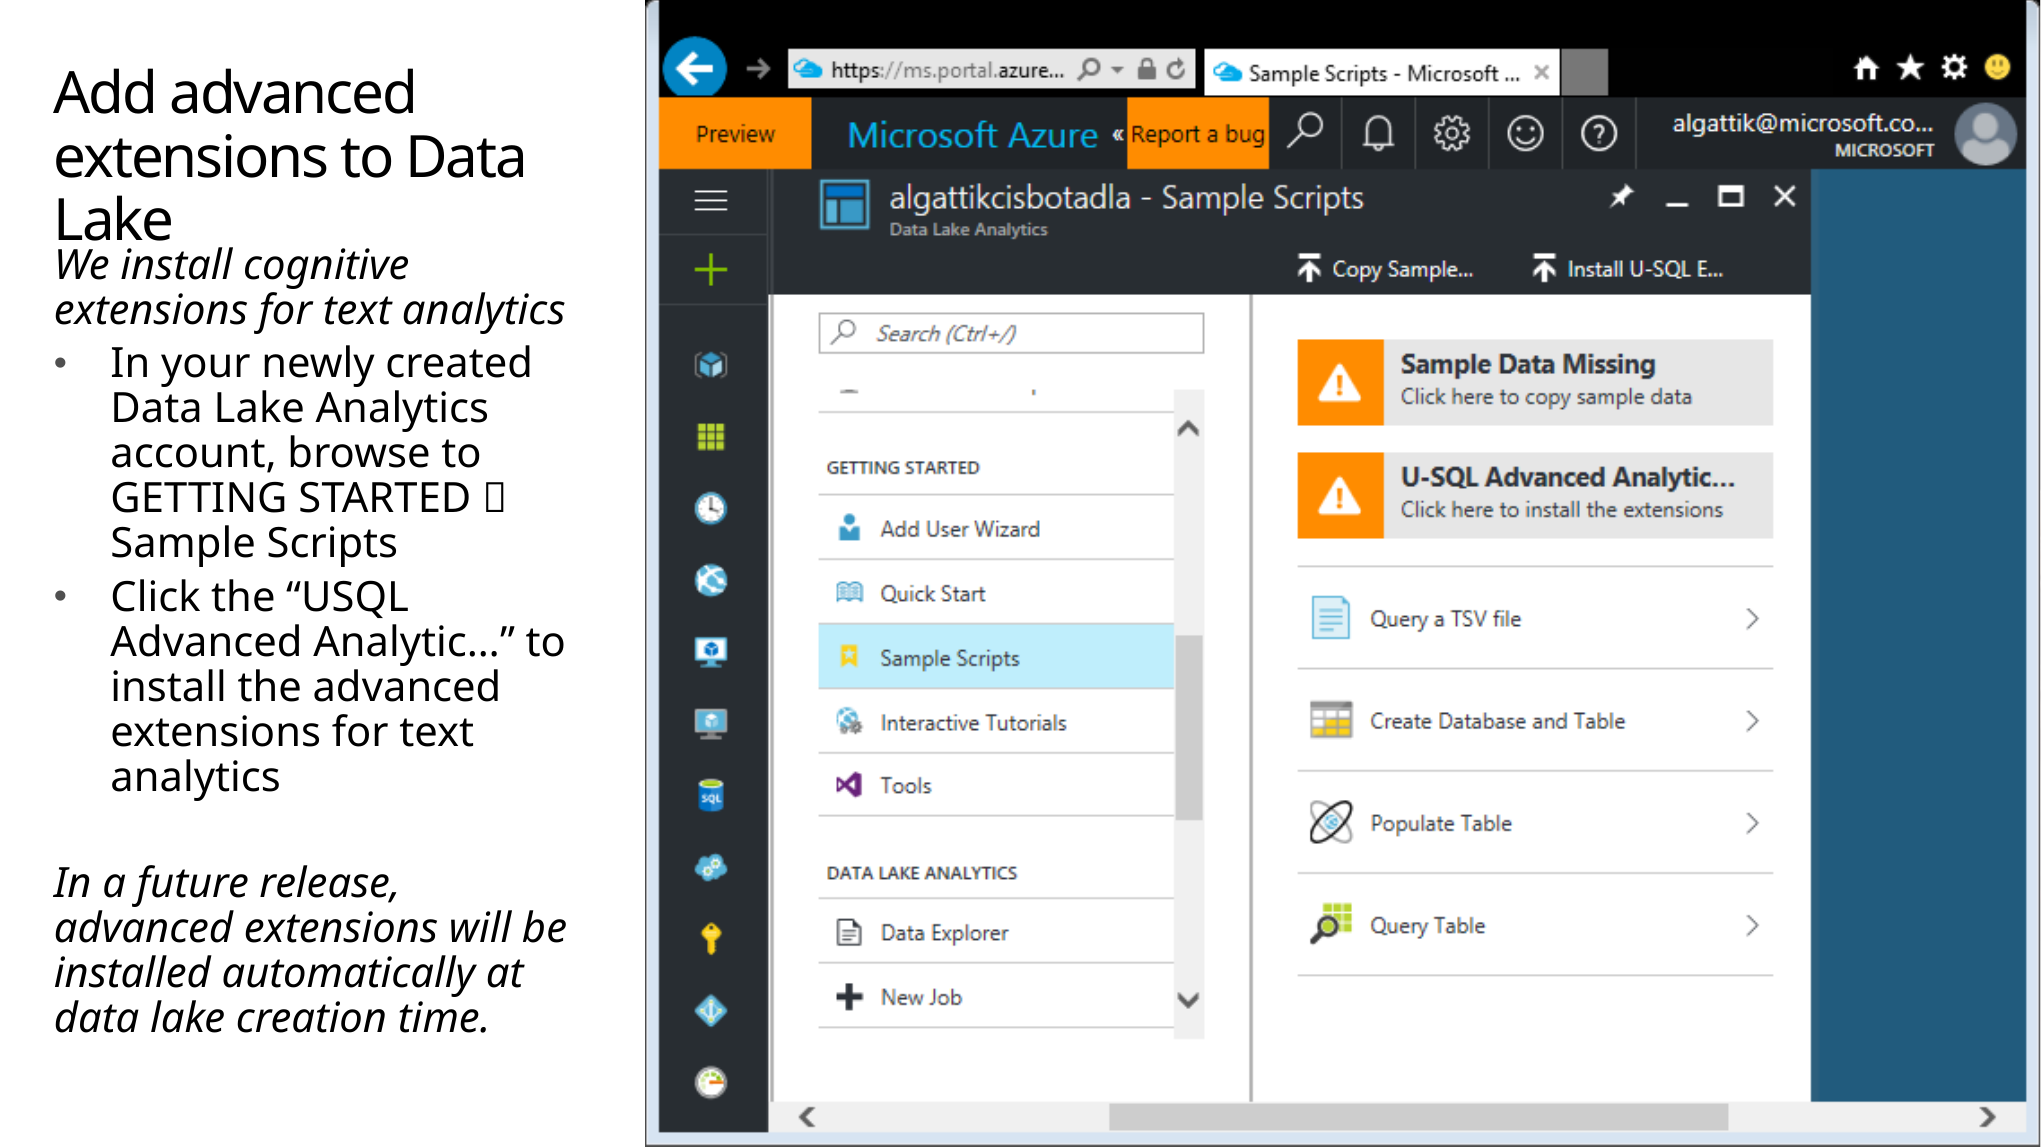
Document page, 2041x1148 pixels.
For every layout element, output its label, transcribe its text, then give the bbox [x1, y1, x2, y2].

picture [644, 0, 2041, 1148]
list We install cognitive extensions for text analytics In your newly created Data Lake Analytics account, browse to GETTING STARTED  Sample Scripts Click the “USQL Advanced Analytic…” to install the advanced extensions for text analytics In a future release, advanced extensions will be installed automatically at data lake creation time. [30, 228, 616, 1027]
title Add advanced extensions to Data Lake [30, 48, 616, 207]
